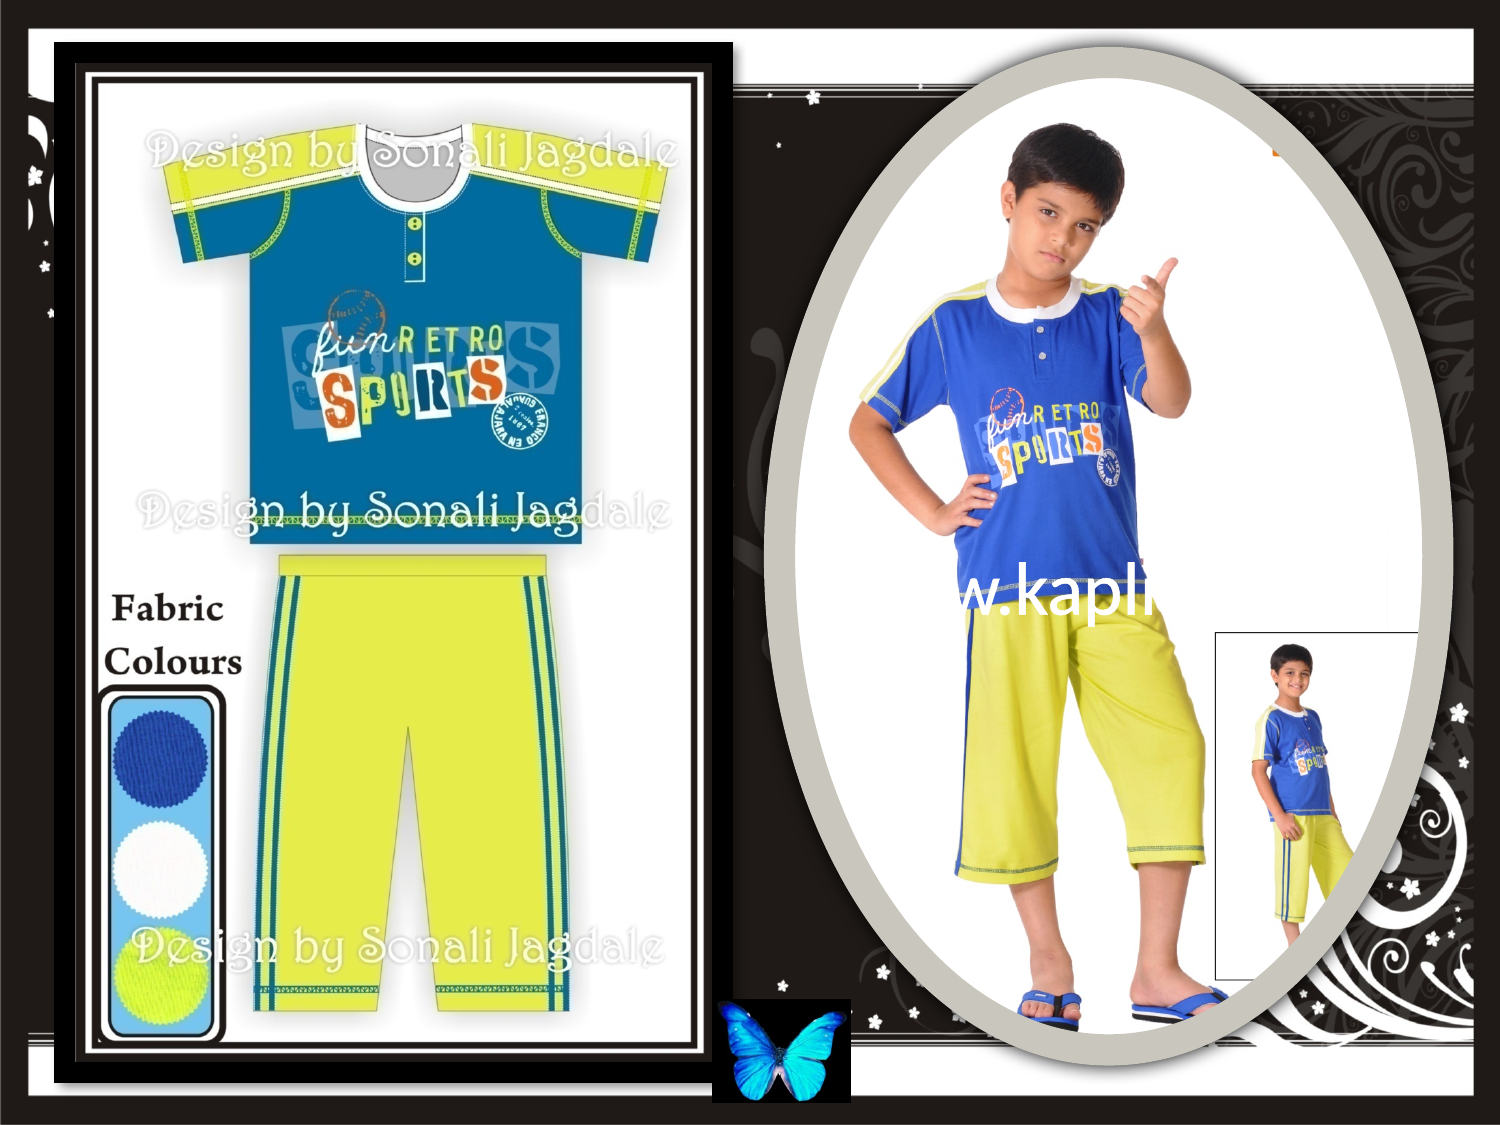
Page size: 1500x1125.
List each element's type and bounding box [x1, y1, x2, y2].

list [74, 62, 713, 1063]
picture [0, 0, 1500, 1125]
list [779, 62, 1439, 1051]
